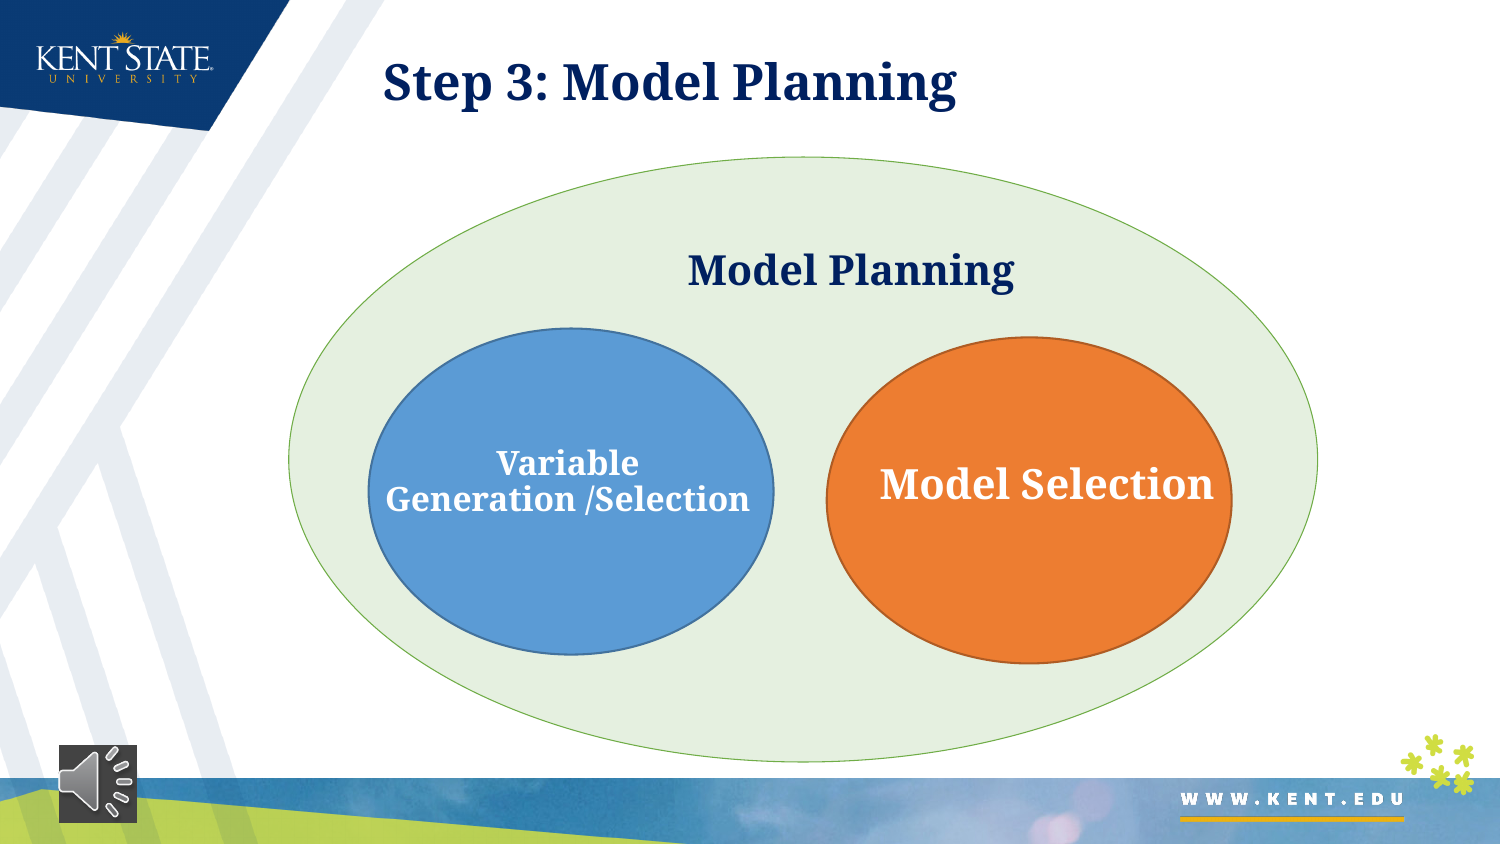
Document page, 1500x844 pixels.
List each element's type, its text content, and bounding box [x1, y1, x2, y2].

list Model Selection [853, 397, 1242, 522]
text_box [379, 547, 763, 656]
text_box [768, 450, 775, 533]
picture [0, 0, 1500, 844]
text_box [385, 327, 757, 424]
text_box [871, 336, 1188, 397]
text_box [288, 156, 1319, 763]
title Step 3: Model Planning [368, 12, 1500, 158]
text_box [825, 418, 1231, 665]
list Variable Generation /Selection [368, 424, 768, 547]
list Model Planning [672, 194, 1032, 306]
